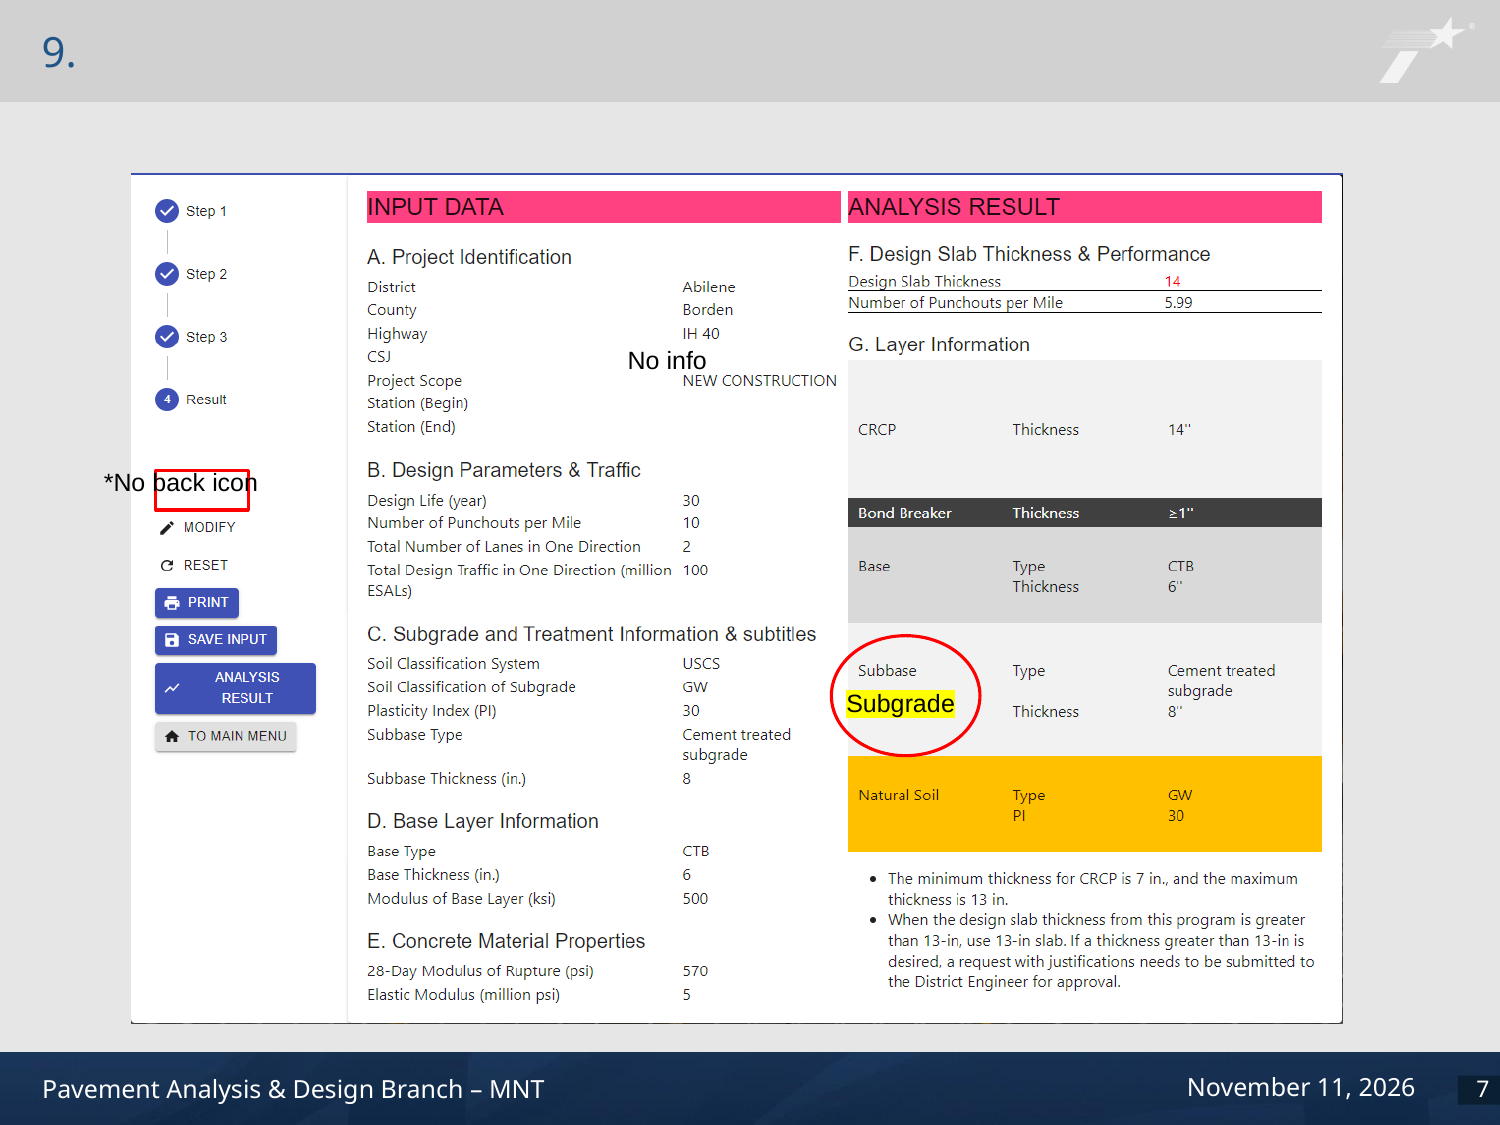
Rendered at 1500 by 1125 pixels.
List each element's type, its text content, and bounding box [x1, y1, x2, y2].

title 9. [41, 18, 1412, 84]
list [131, 172, 1343, 1024]
text_box *No back icon [88, 459, 126, 505]
picture [0, 1052, 1500, 1125]
